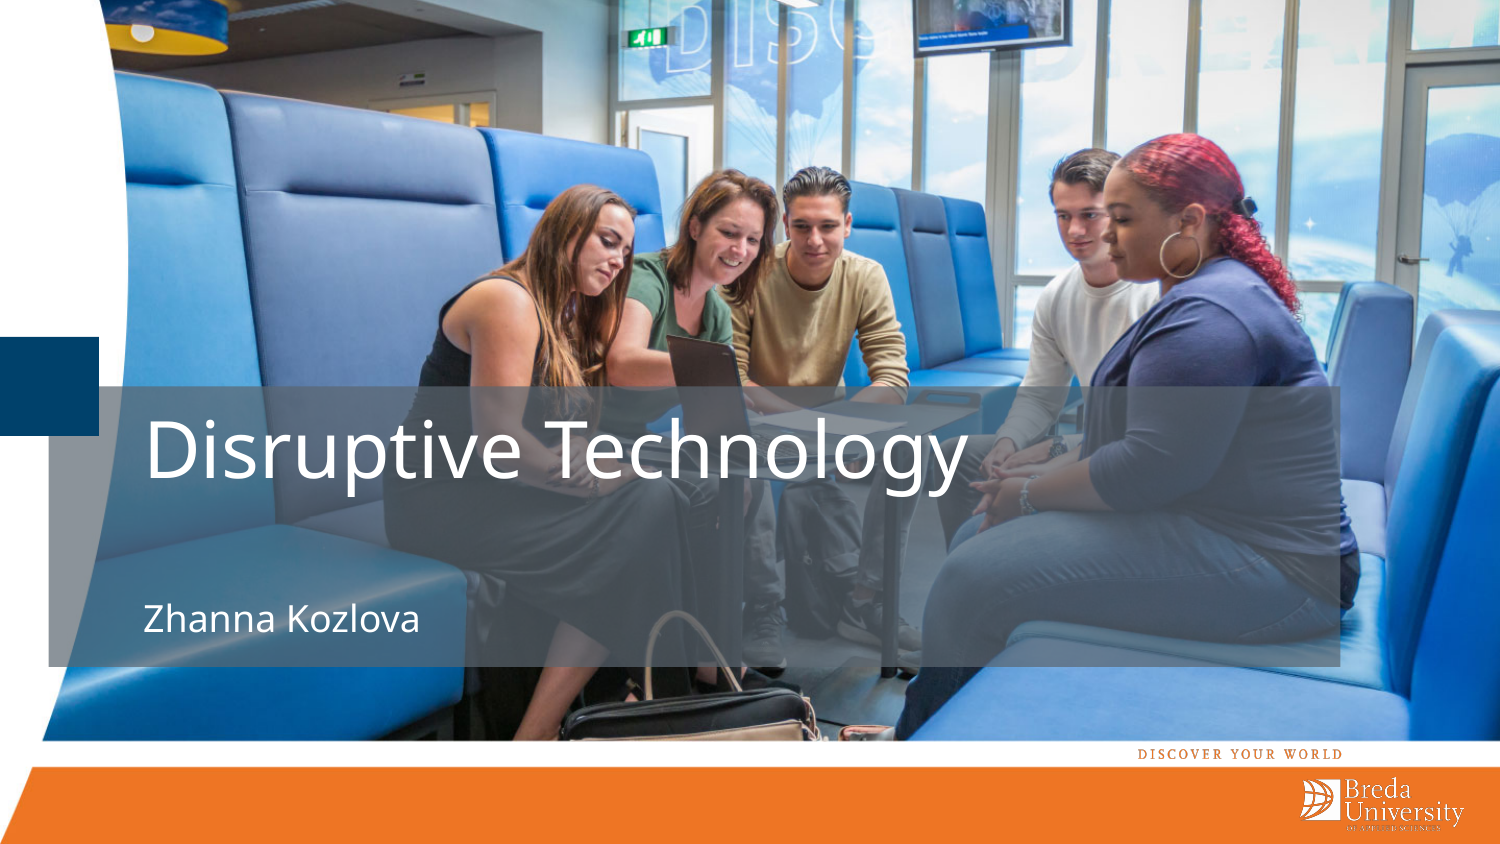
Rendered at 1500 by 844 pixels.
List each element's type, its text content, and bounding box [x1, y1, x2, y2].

subtitle Zhanna Kozlova [143, 594, 1303, 644]
picture [0, 0, 1500, 844]
title Disruptive Technology [143, 415, 1303, 594]
